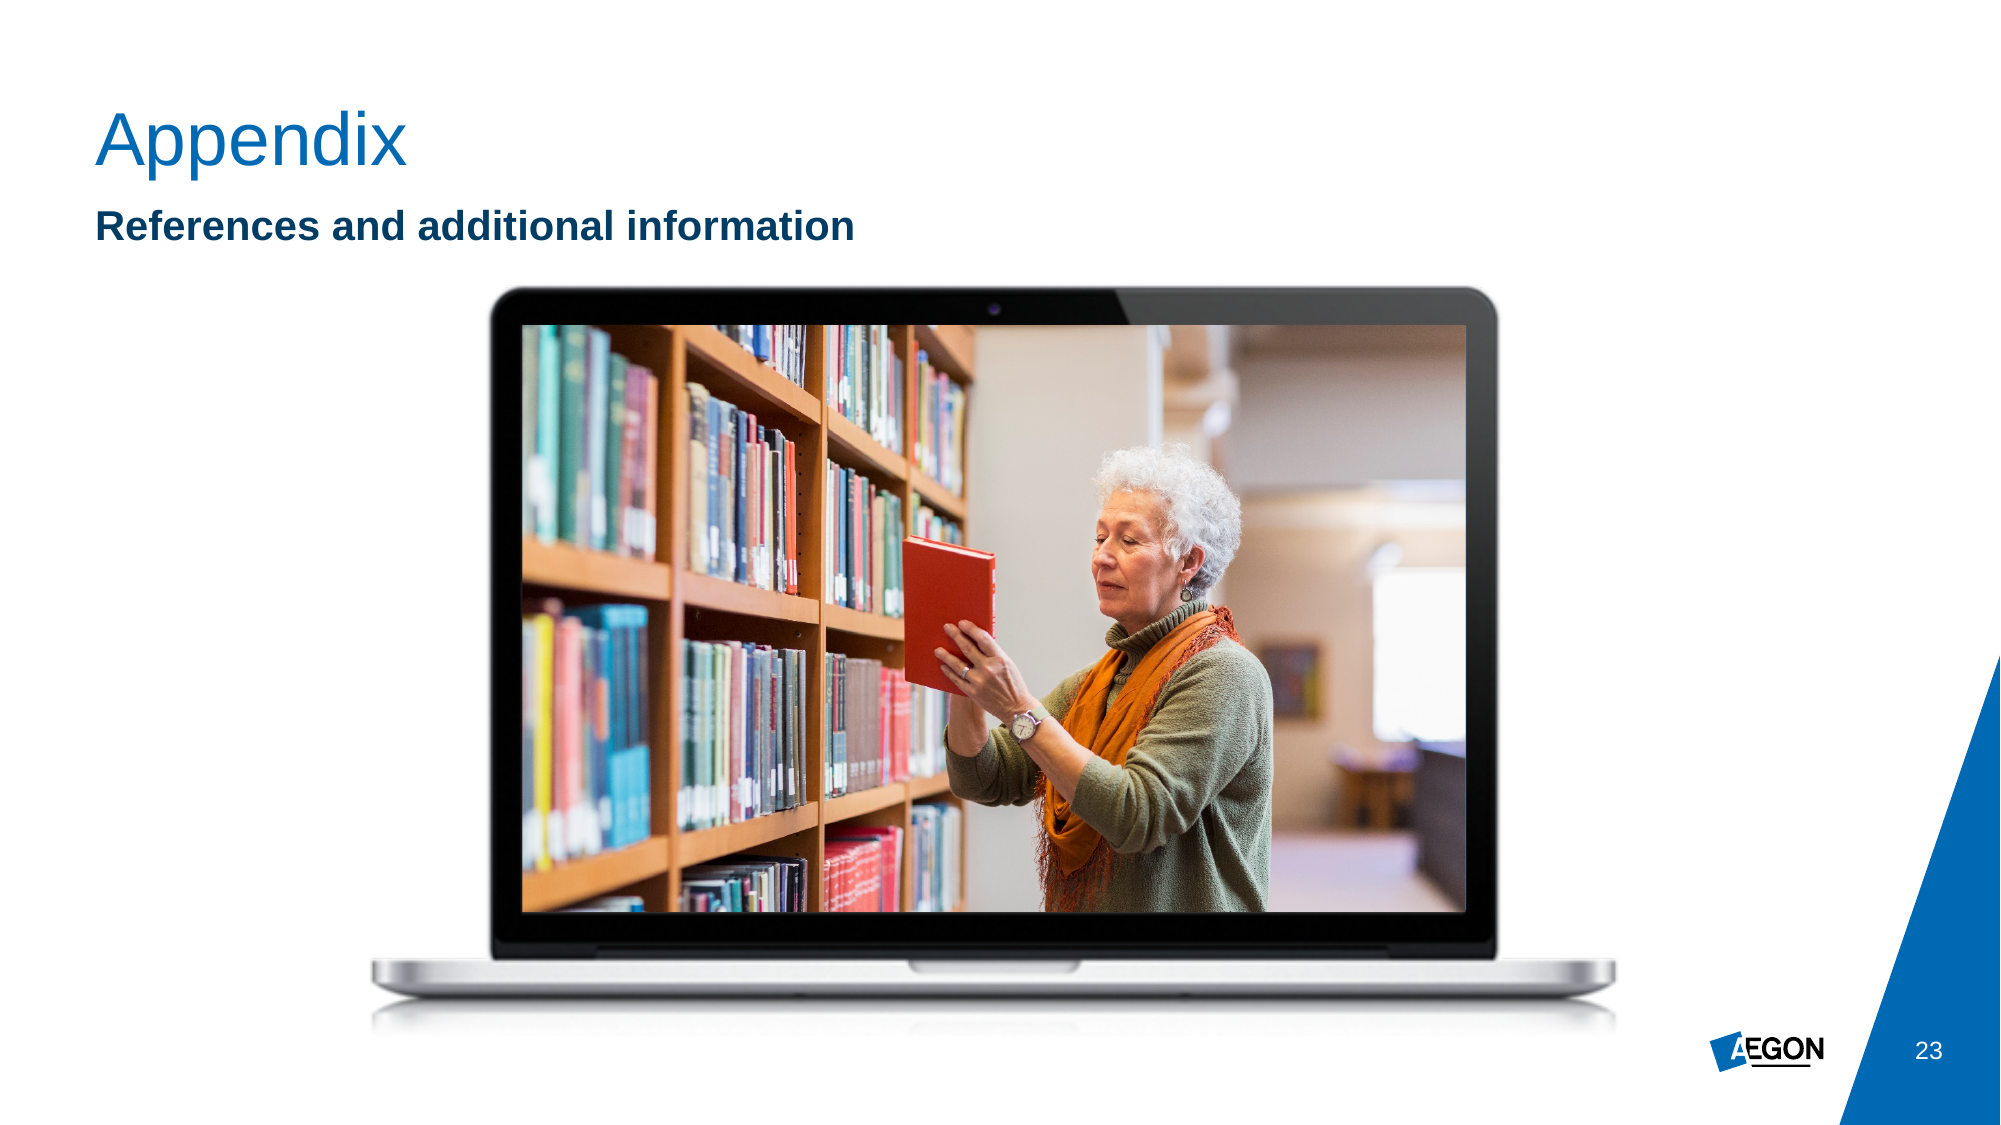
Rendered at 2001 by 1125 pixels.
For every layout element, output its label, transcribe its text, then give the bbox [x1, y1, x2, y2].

title Appendix [95, 0, 1821, 194]
list References and additional information [95, 197, 1821, 274]
picture [356, 274, 1644, 1084]
